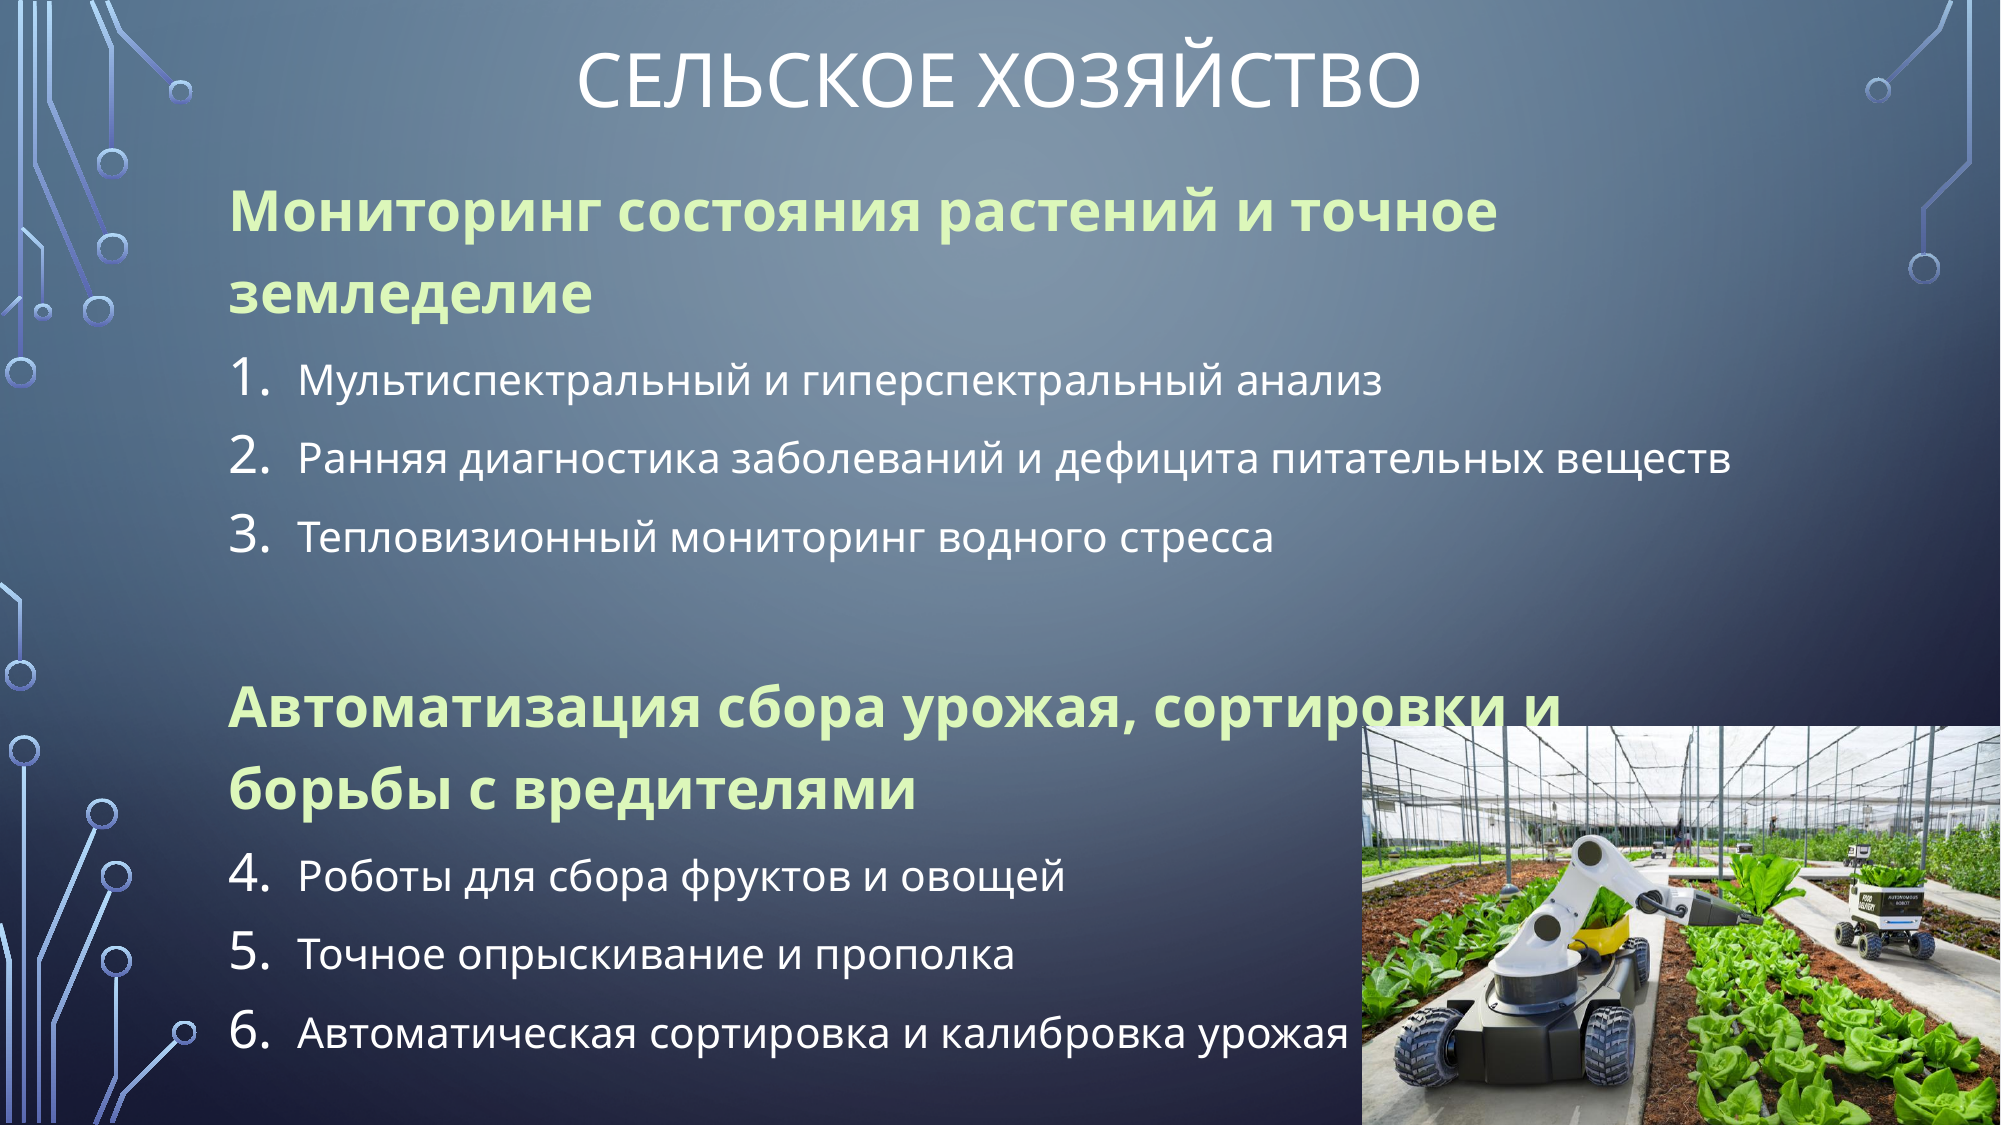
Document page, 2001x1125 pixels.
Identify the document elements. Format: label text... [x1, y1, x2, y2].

picture [1362, 726, 2000, 1125]
title Сельское хозяйство [457, 12, 1543, 153]
list Мониторинг состояния растений и точное земледелие Мультиспектральный и гиперспектральный анализ Ранняя диагностика заболеваний и дефицита питательных веществ Тепловизионный мониторинг водного стресса Автоматизация сбора урожая, сортировки и борьбы с вредителями Роботы для сбора фруктов и овощей Точное опрыскивание и прополка Автоматическая сортировка и калибровка урожая [213, 153, 1754, 1087]
